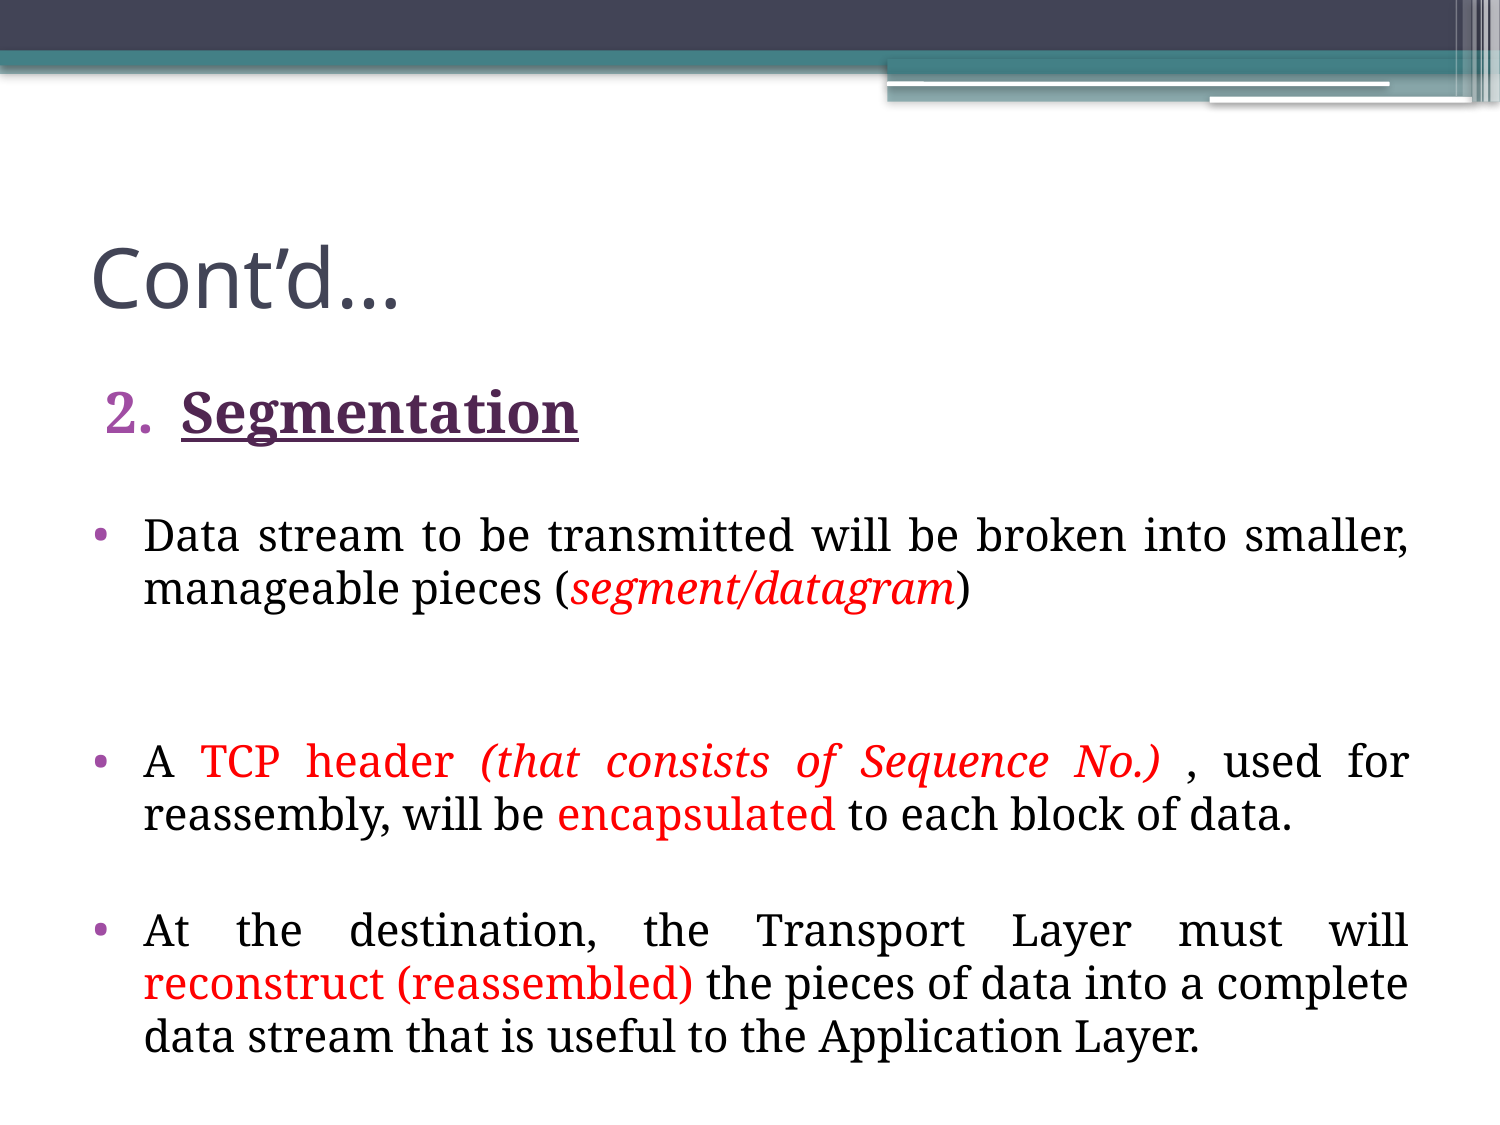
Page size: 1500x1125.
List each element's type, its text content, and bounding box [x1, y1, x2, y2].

list Segmentation Data stream to be transmitted will be broken into smaller, manageable pieces (segment/datagram) A TCP header (that consists of Sequence No.) , used for reassembly, will be encapsulated to each block of data. At the destination, the Transport Layer must will reconstruct (reassembled) the pieces of data into a complete data stream that is useful to the Application Layer. [75, 368, 1425, 1079]
title Cont’d… [75, 187, 1425, 363]
